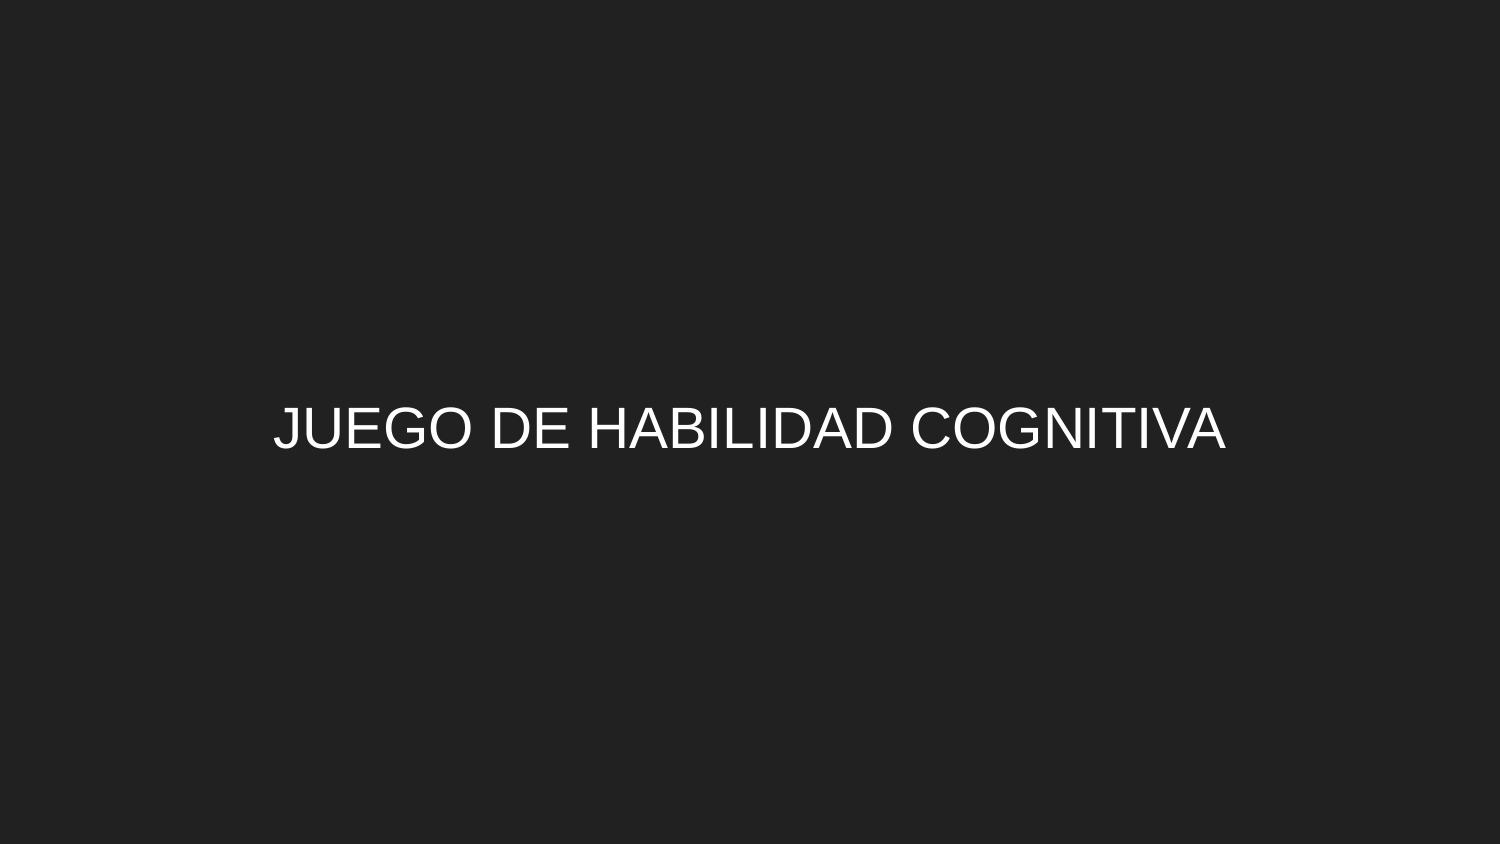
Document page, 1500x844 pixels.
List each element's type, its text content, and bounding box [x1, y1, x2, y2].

title JUEGO DE HABILIDAD COGNITIVA [51, 374, 1449, 469]
